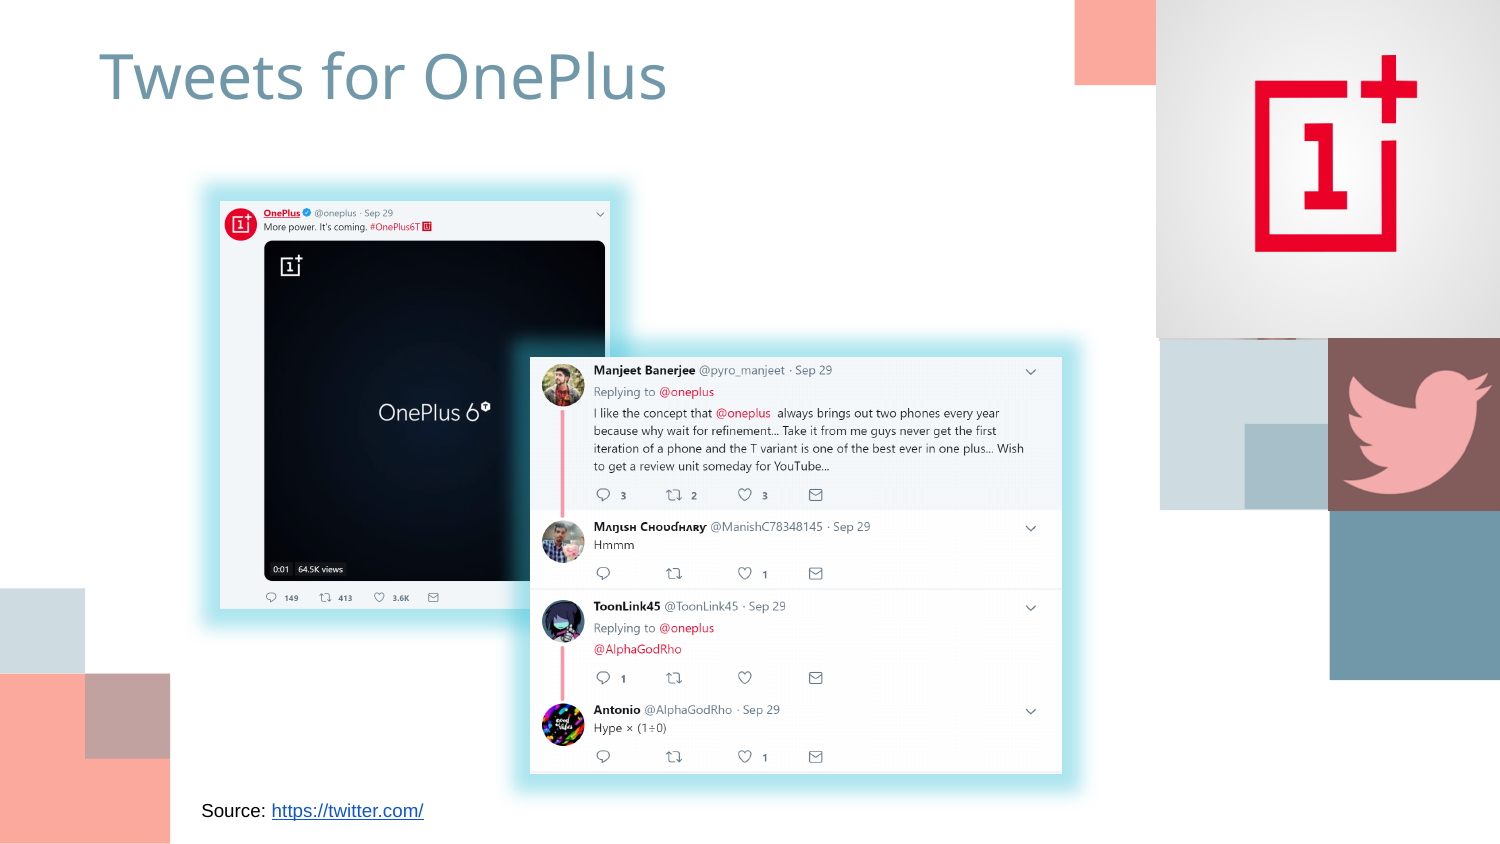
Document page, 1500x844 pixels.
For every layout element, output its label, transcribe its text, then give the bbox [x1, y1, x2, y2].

text_box Source: https://twitter.com/ [186, 791, 676, 829]
title Tweets for OnePlus [85, 24, 897, 127]
picture [220, 201, 1063, 775]
picture [1155, 0, 1500, 512]
